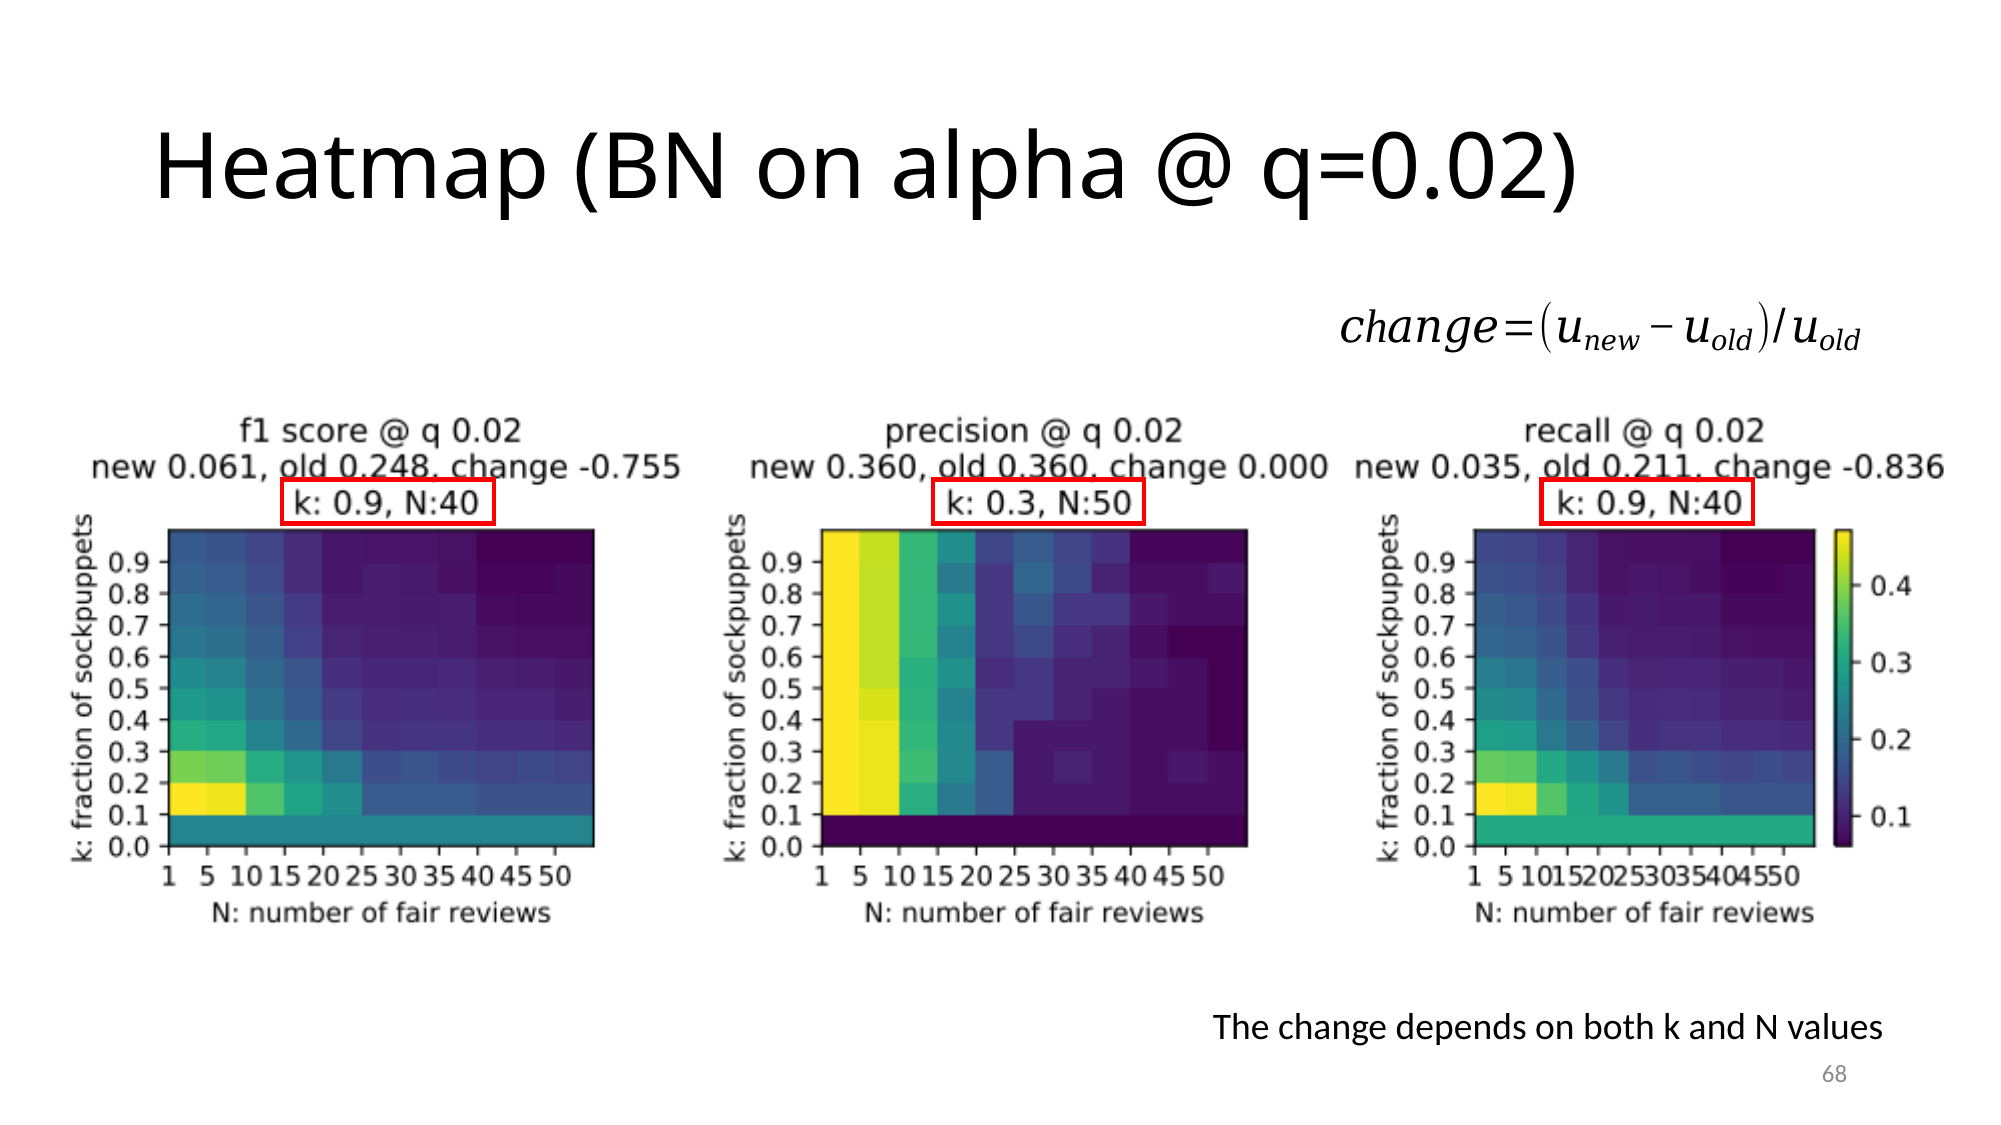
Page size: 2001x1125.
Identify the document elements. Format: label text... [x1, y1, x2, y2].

slide_number 68 [1412, 1042, 1863, 1103]
title Heatmap (BN on alpha @ q=0.02) [137, 59, 1863, 278]
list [42, 378, 1962, 955]
text_box The change depends on both k and N values [1198, 994, 1962, 1055]
